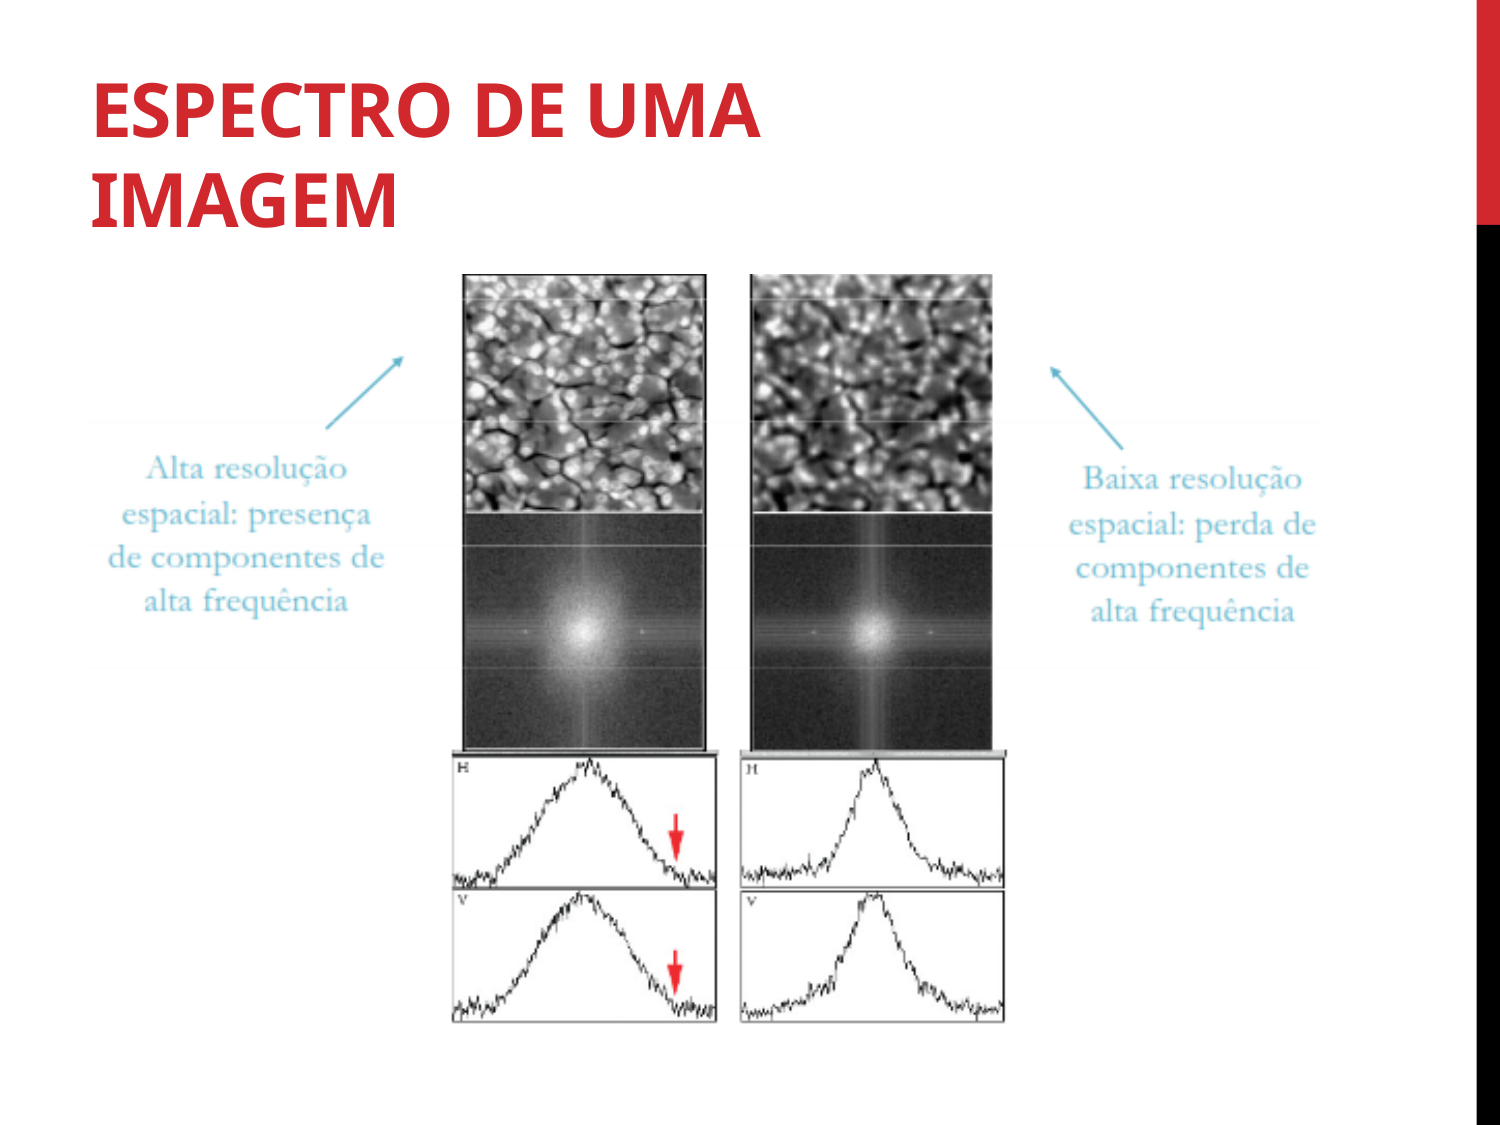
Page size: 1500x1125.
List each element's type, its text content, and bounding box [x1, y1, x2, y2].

title Espectro de uma imagem [75, 25, 1025, 250]
picture [83, 273, 1322, 1038]
